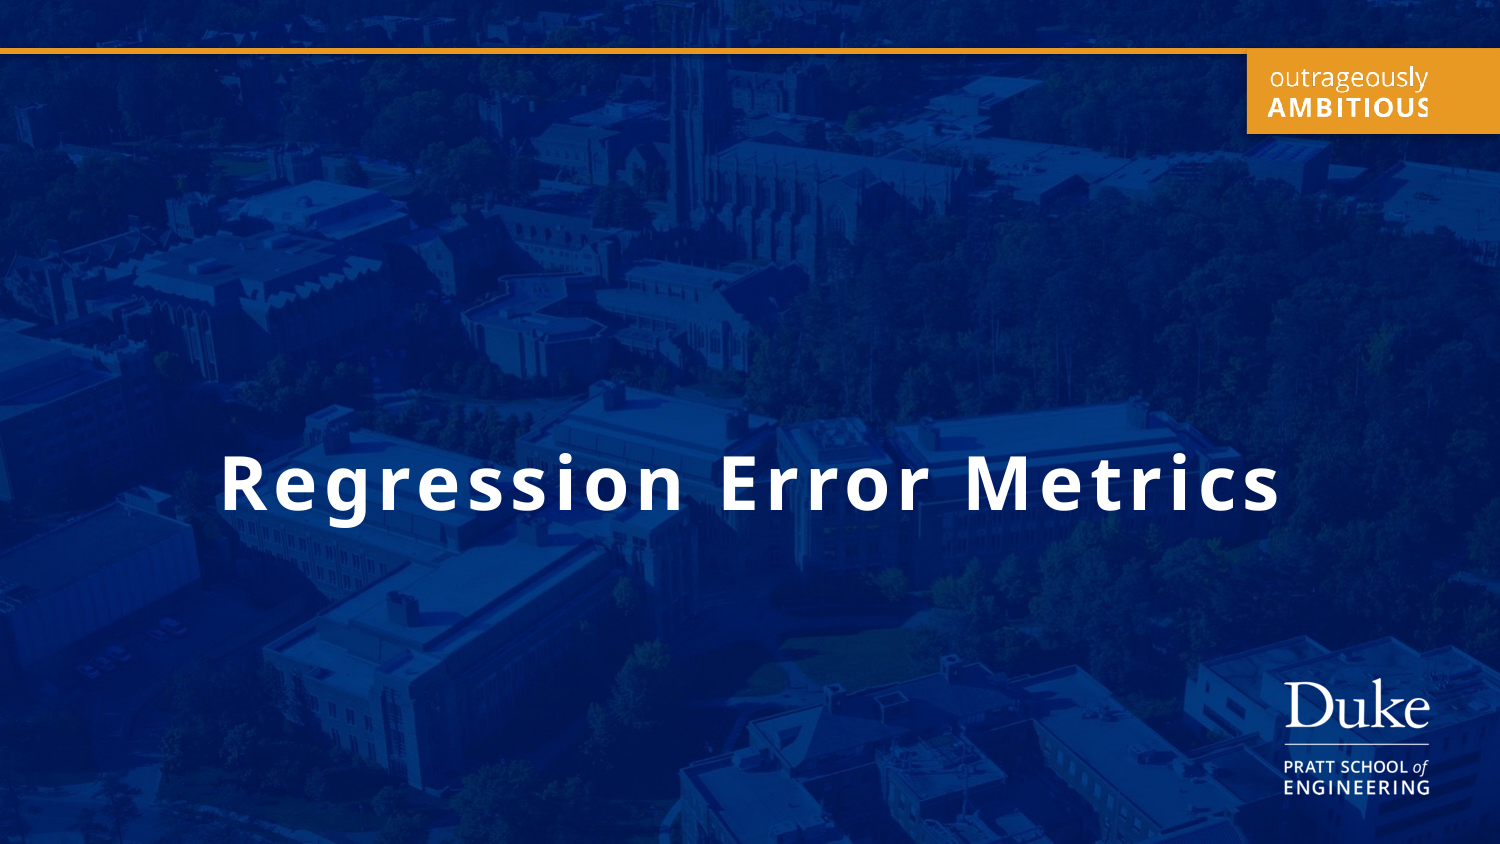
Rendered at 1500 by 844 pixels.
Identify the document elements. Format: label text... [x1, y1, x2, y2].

picture [0, 54, 1500, 844]
title Regression Error Metrics [66, 357, 1433, 604]
picture [0, 0, 1500, 48]
